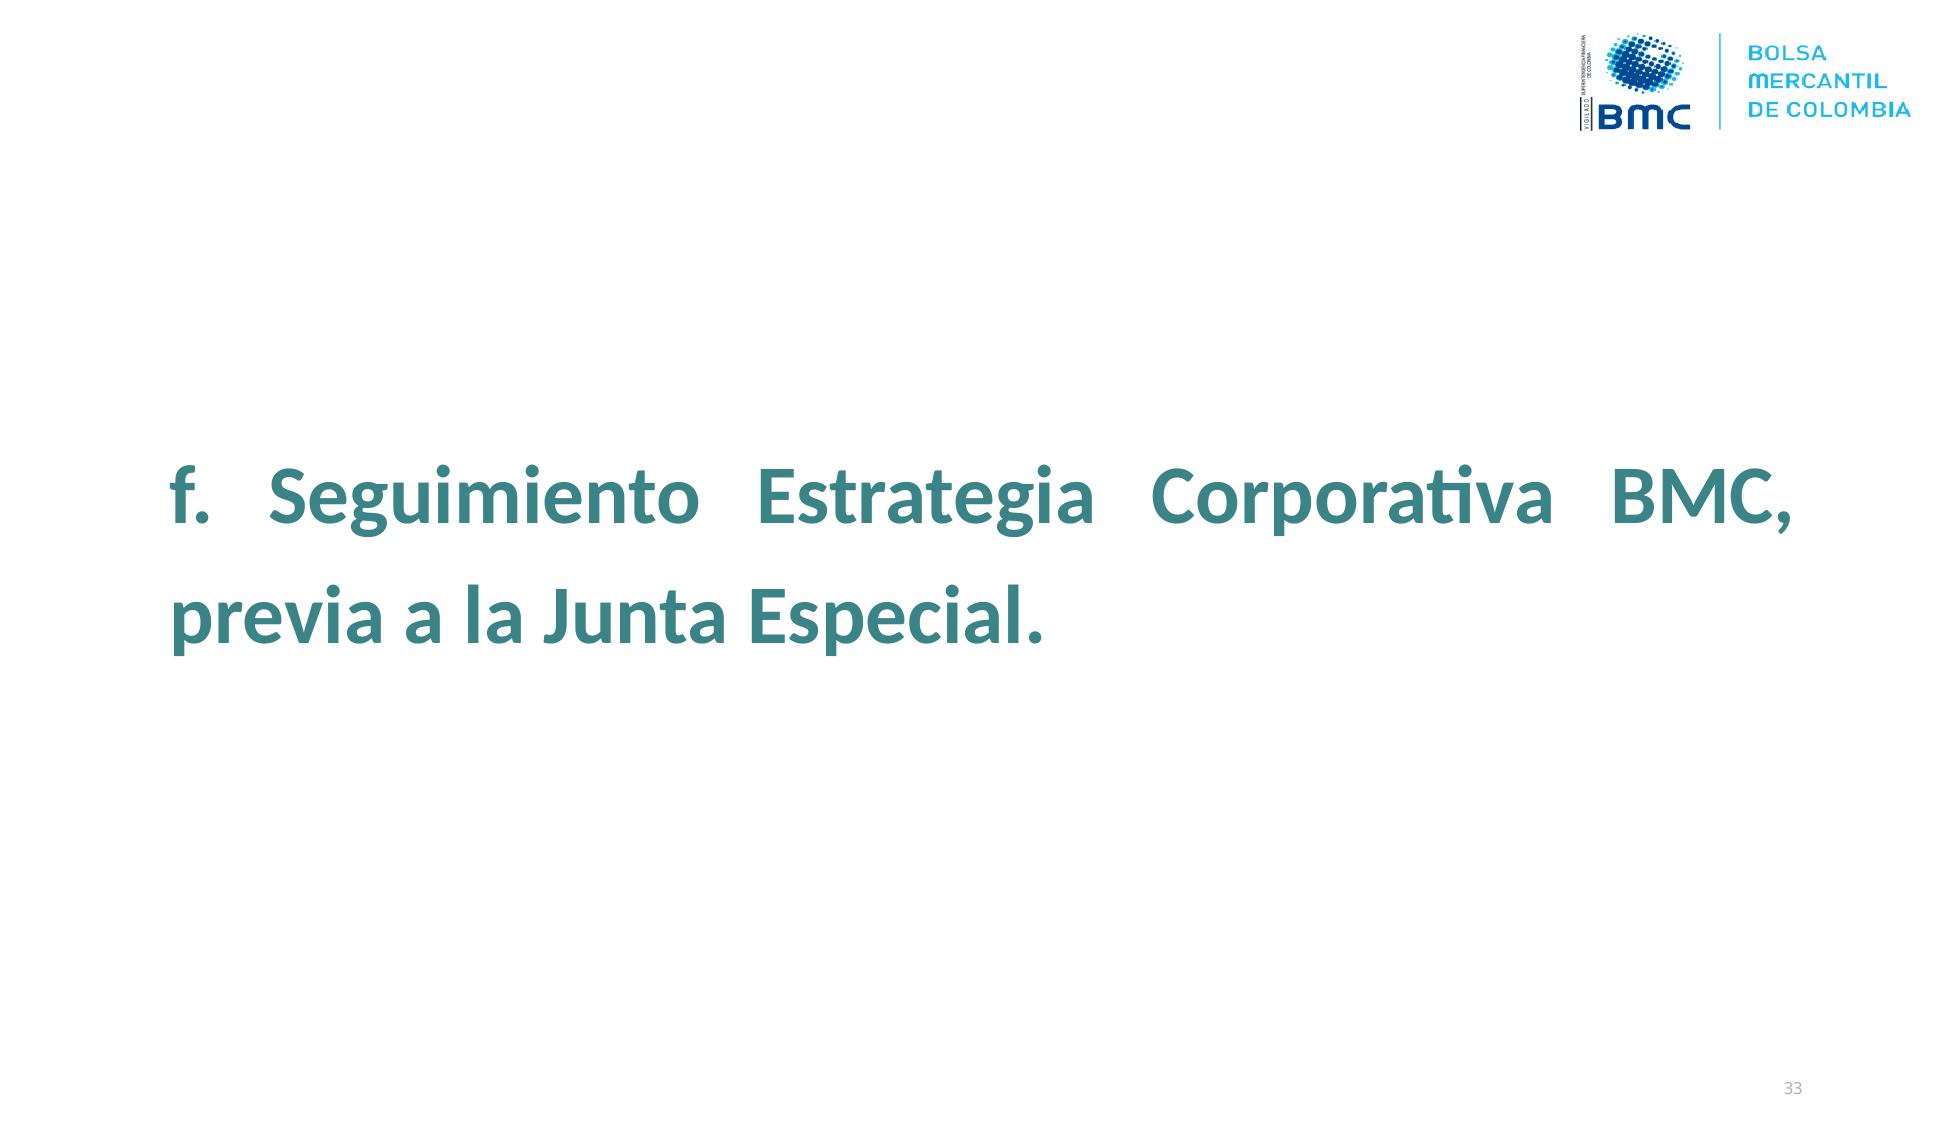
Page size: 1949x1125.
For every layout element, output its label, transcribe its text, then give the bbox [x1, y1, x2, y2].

picture [1580, 35, 1593, 131]
picture [1596, 33, 1915, 135]
text_box f. Seguimiento Estrategia Corporativa BMC, previa a la Junta Especial. [154, 412, 1812, 658]
